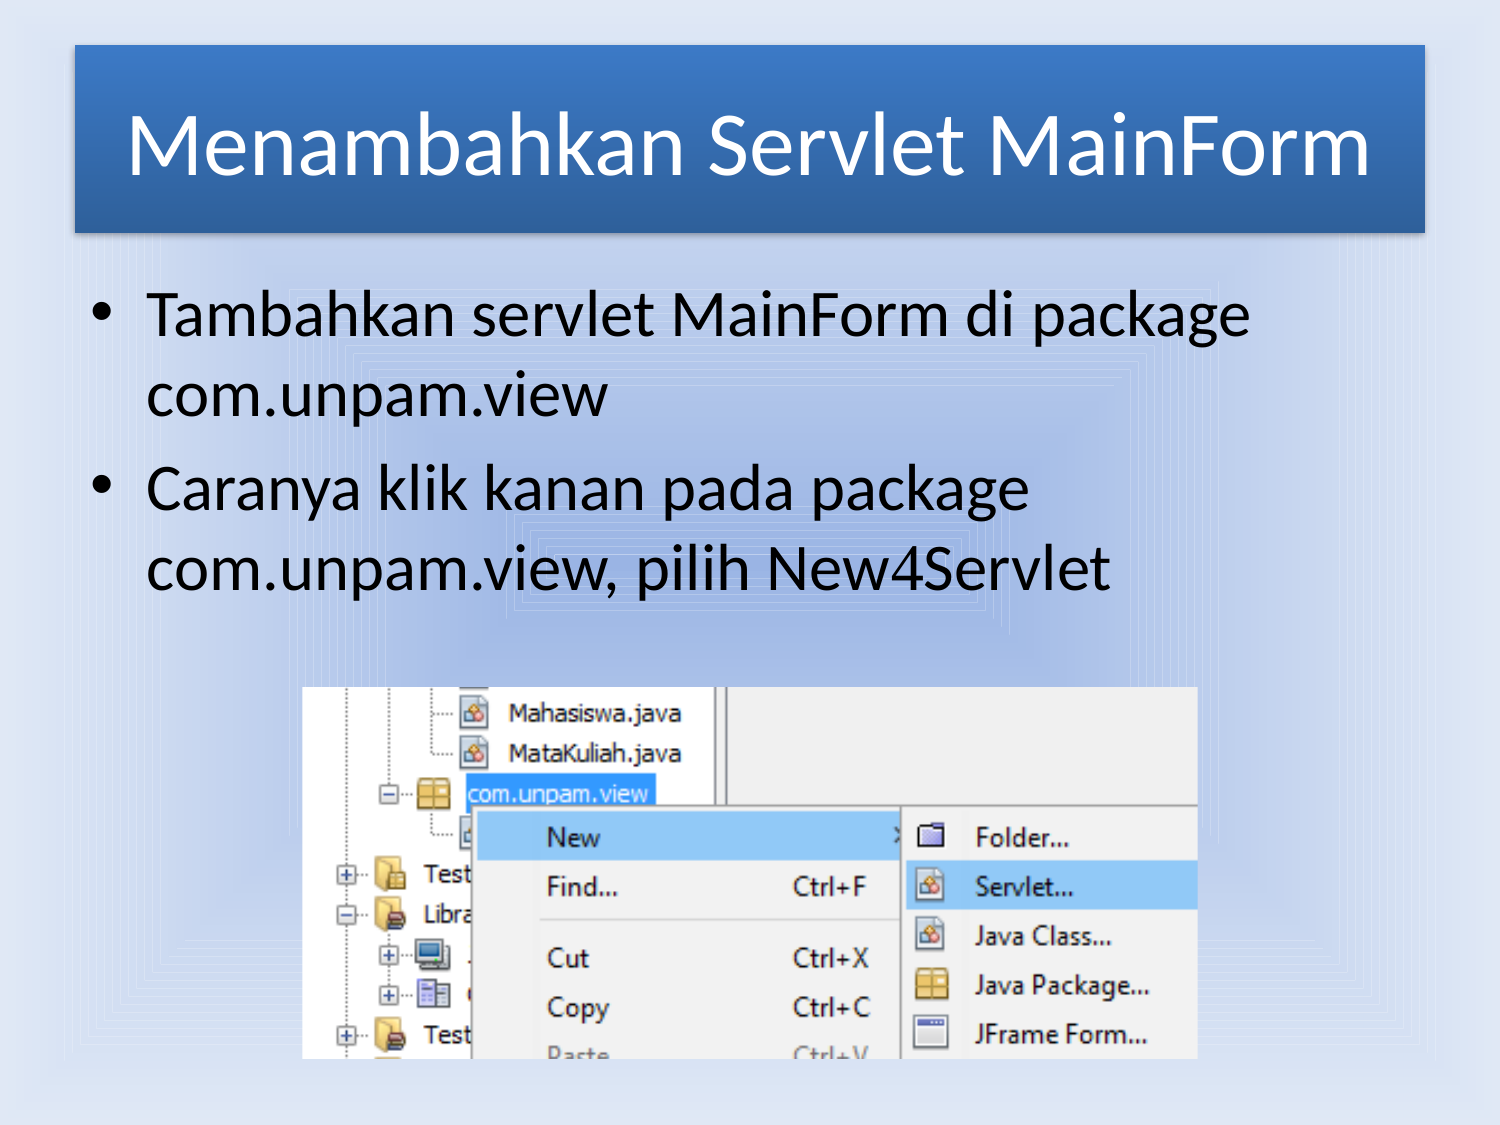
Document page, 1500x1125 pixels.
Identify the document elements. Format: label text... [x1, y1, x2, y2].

picture [301, 686, 1198, 1059]
title Menambahkan Servlet MainForm [75, 45, 1425, 233]
list Tambahkan servlet MainForm di package com.unpam.view Caranya klik kanan pada package com.unpam.view, pilih NewServlet [75, 262, 1425, 657]
